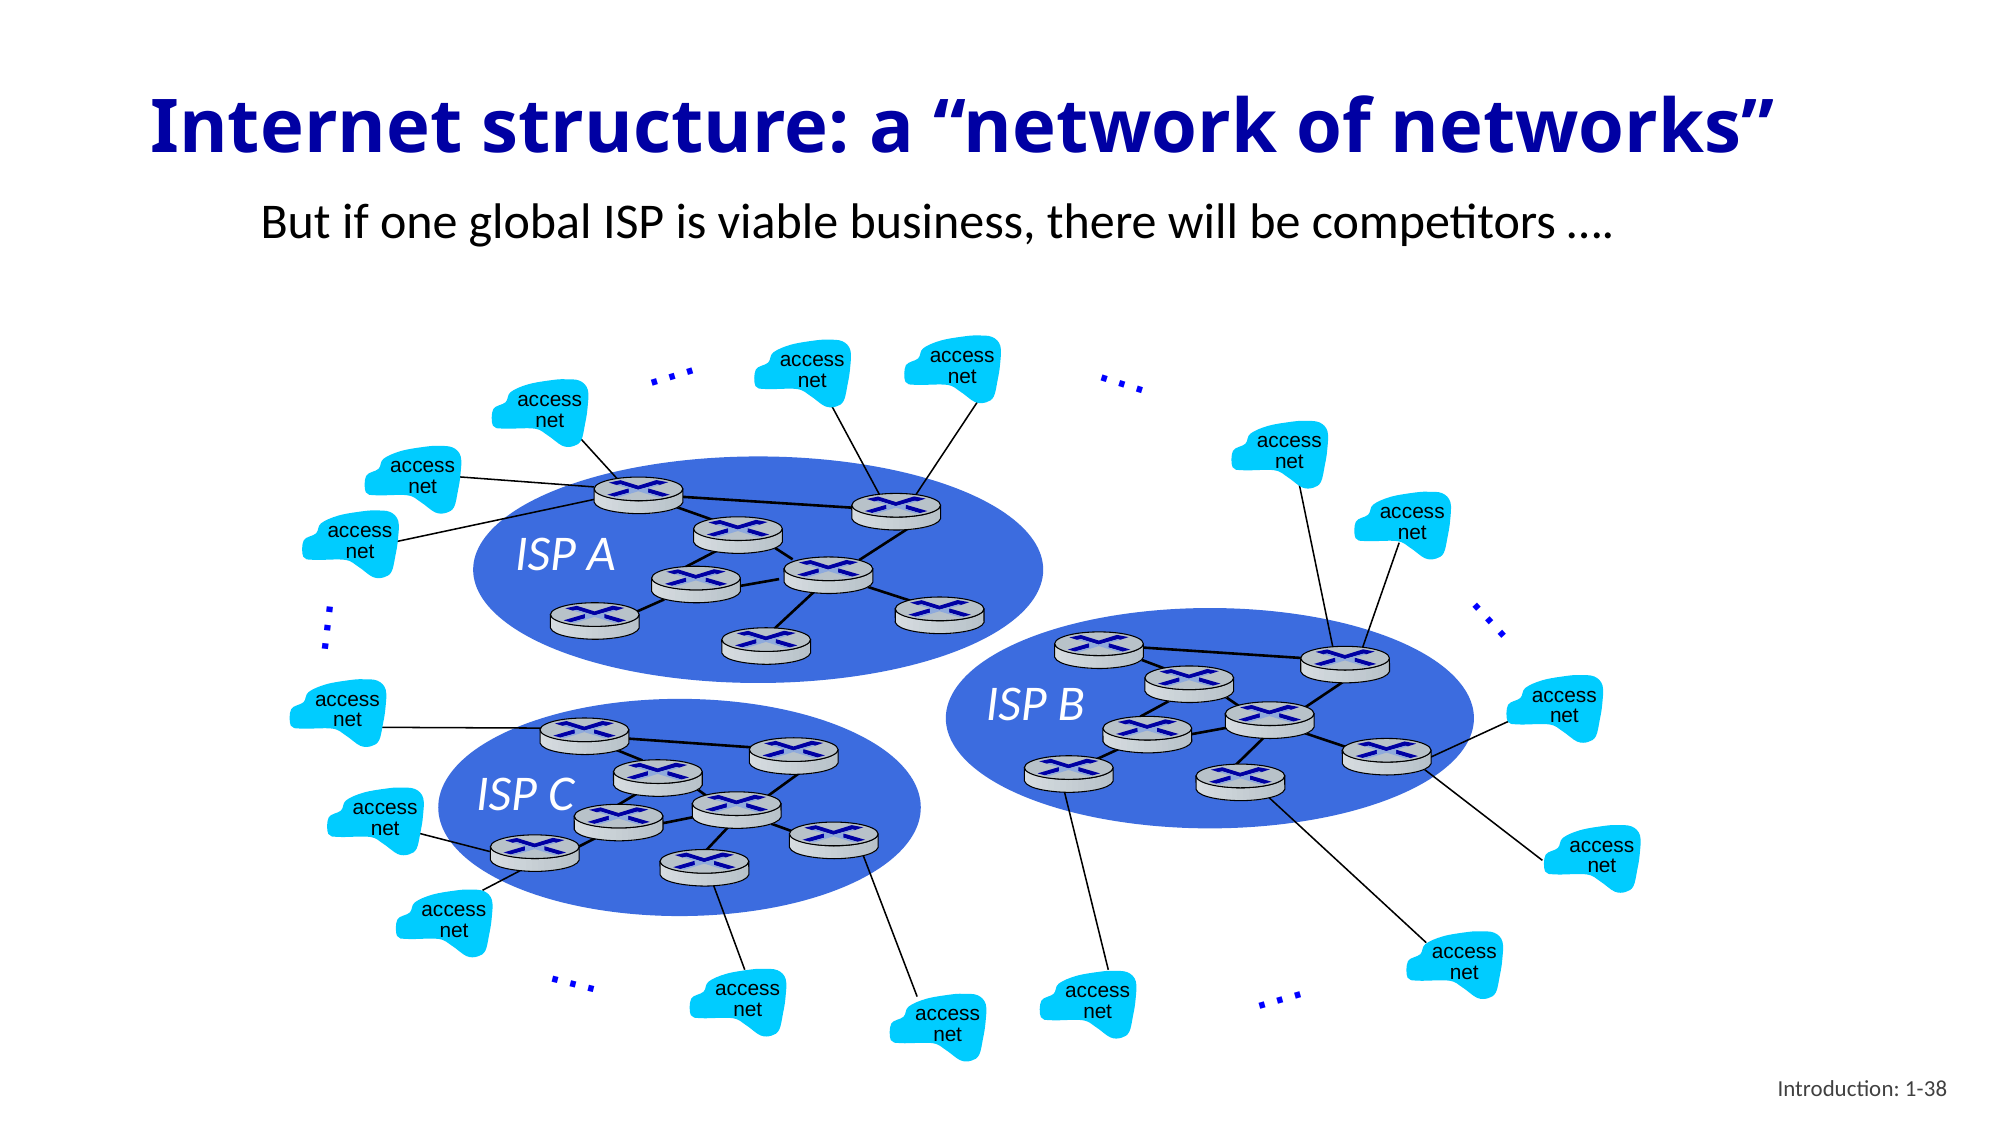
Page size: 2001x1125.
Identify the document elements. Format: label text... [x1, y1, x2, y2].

slide_number Introduction: 1-38 [1512, 1056, 1963, 1117]
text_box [1054, 631, 1144, 669]
text_box But if one global ISP is viable business, there will be competitors …. [245, 190, 1841, 302]
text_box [265, 314, 1650, 1063]
title Internet structure: a “network of networks” [135, 55, 1861, 202]
